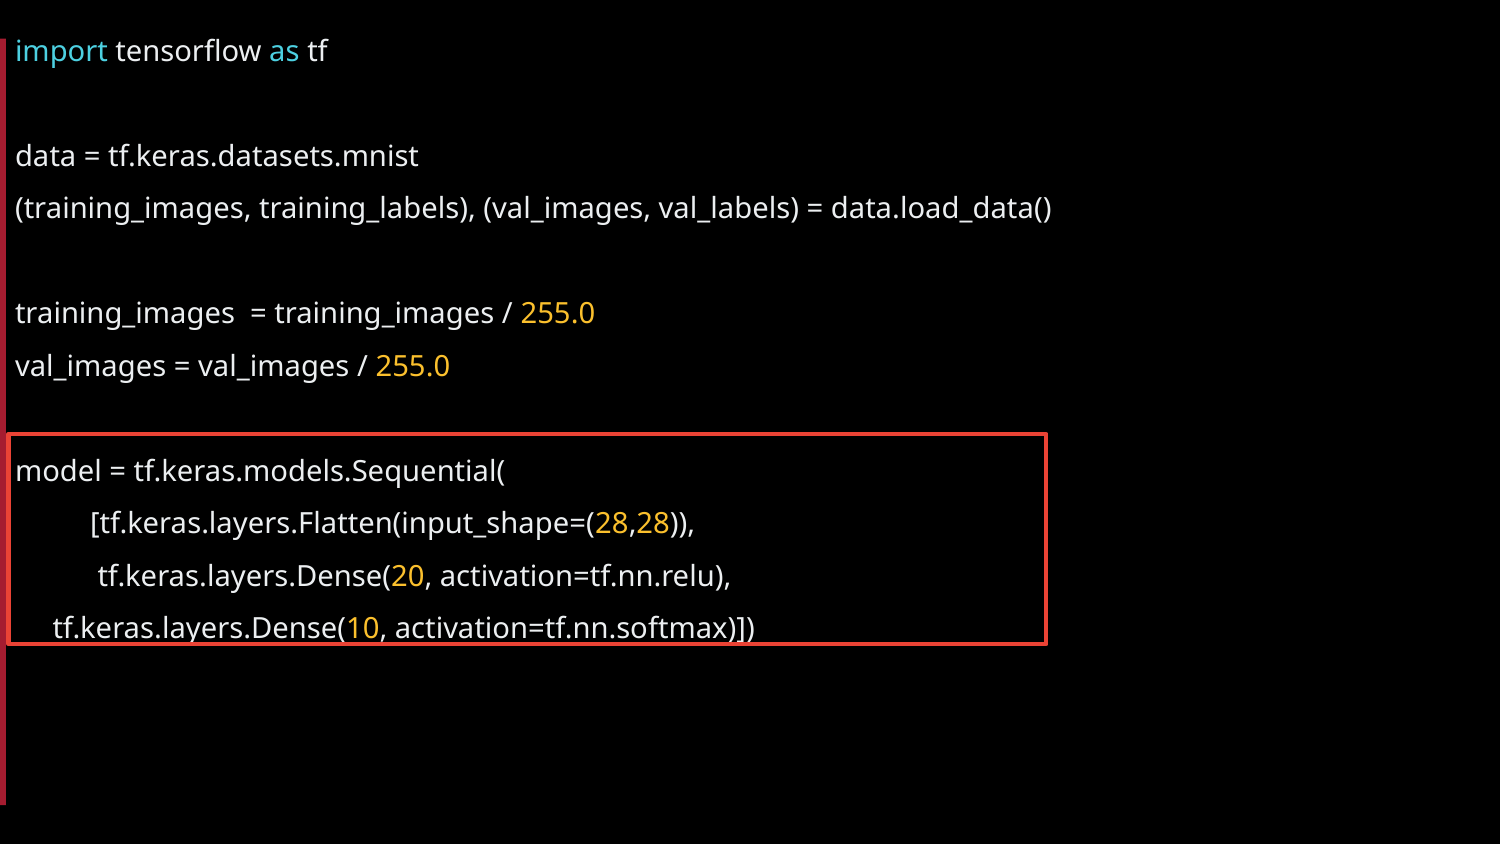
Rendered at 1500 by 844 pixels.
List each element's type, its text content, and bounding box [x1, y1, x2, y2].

text_box import tensorflow as tf data = tf.keras.datasets.mnist (training_images, training_labels), (val_images, val_labels) = data.load_data() training_images = training_images / 255.0 val_images = val_images / 255.0 model = tf.keras.models.Sequential( [tf.keras.layers.Flatten(input_shape=(28,28)), tf.keras.layers.Dense(20, activation=tf.nn.relu), tf.keras.layers.Dense(10, activation=tf.nn.softmax)]) [0, 0, 1500, 767]
text_box [8, 433, 1047, 645]
